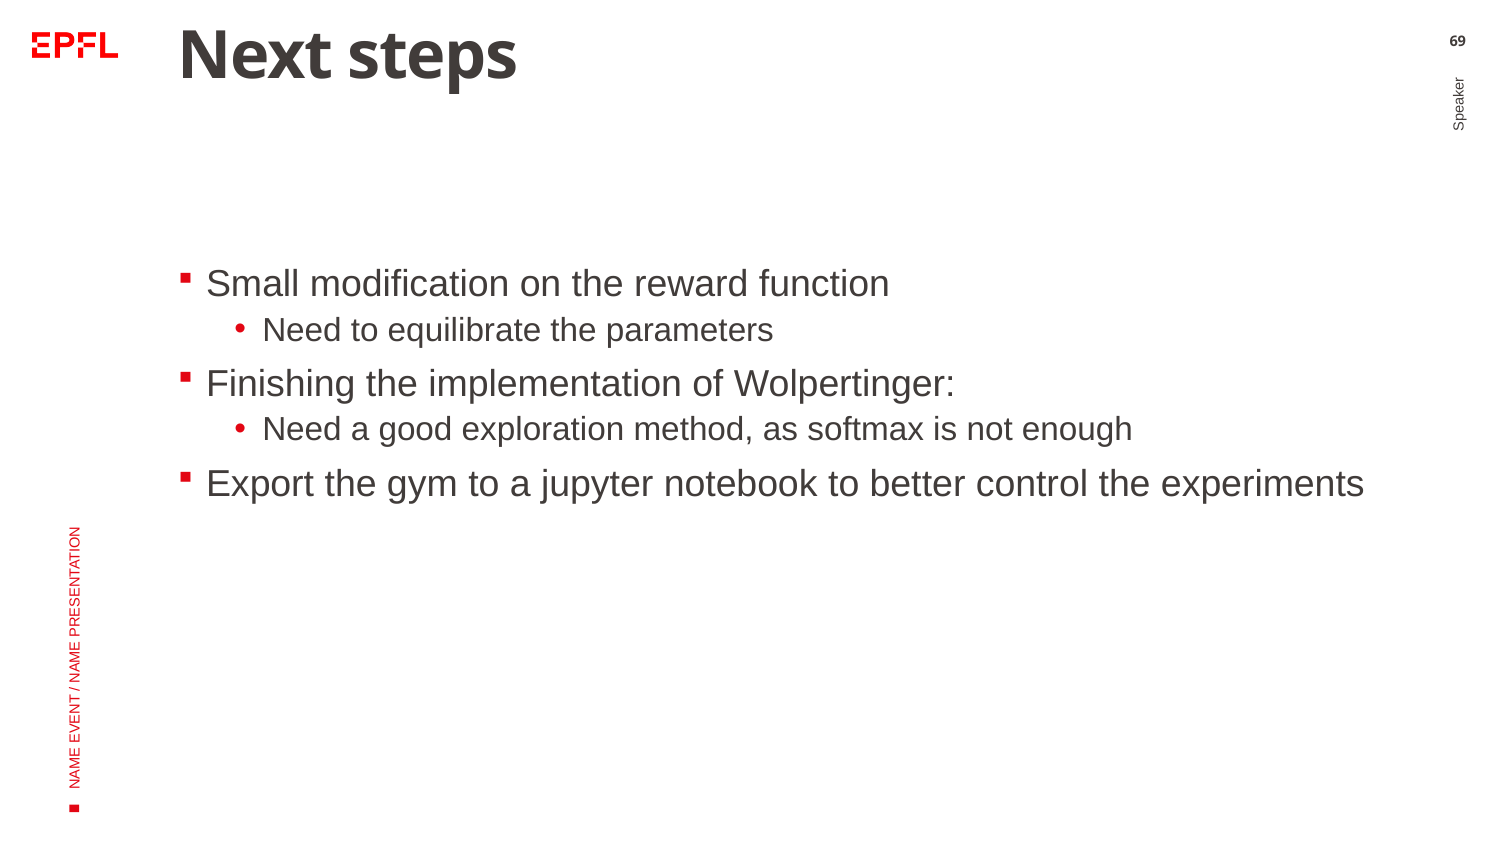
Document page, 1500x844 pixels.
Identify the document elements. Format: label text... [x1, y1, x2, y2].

slide_number NAME EVENT / NAME PRESENTATION [0, 256, 149, 805]
footer Speaker [1415, 59, 1500, 641]
list Small modification on the reward function Need to equilibrate the parameters Finishing the implementation of Wolpertinger: Need a good exploration method, as softmax is not enough Export the gym to a jupyter notebook to better control the experiments [148, 256, 1416, 813]
title Next steps [148, 21, 750, 198]
slide_number 69 [1415, 32, 1500, 59]
picture [21, 21, 129, 69]
